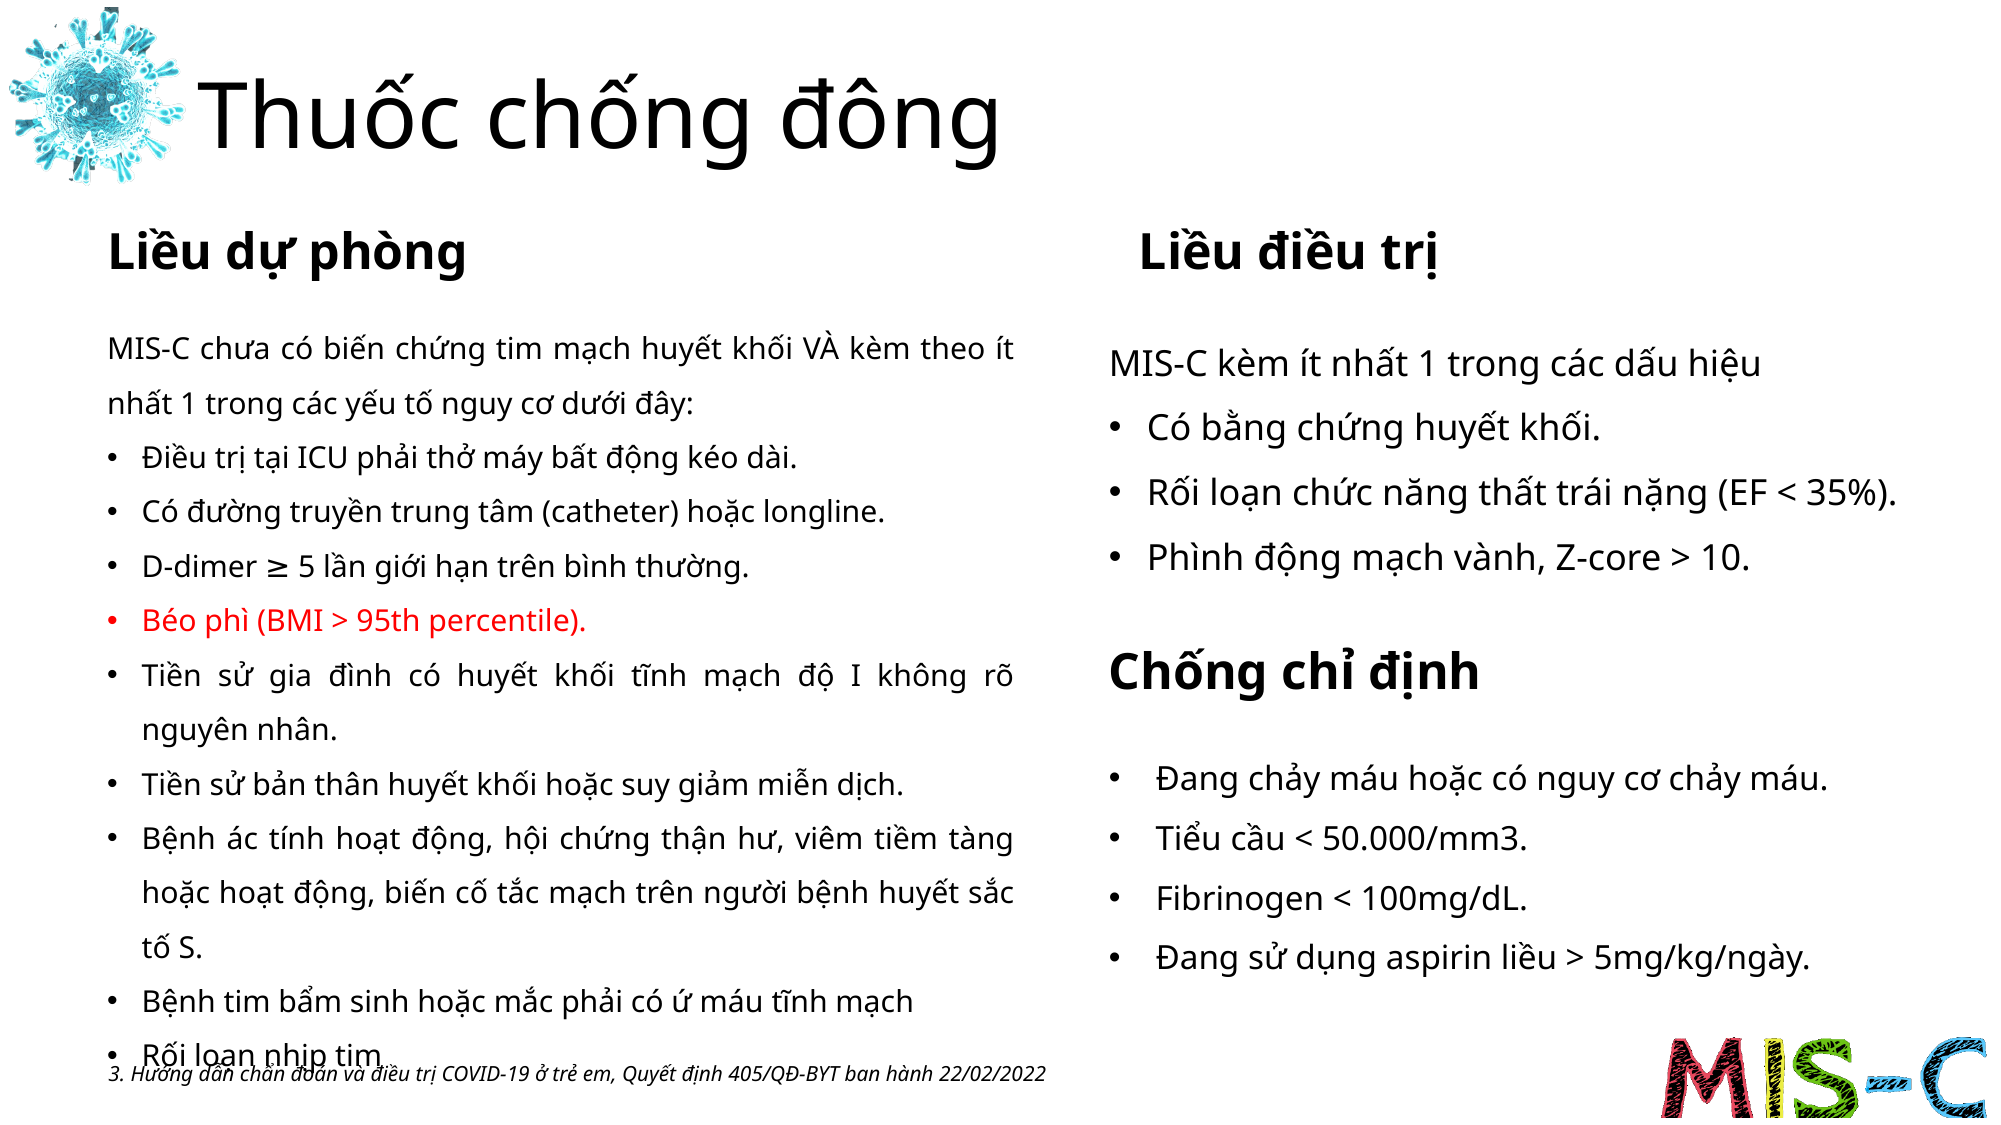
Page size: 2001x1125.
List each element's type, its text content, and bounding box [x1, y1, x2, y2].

list Liều điều trị [1123, 214, 1975, 288]
picture [1650, 1027, 2000, 1118]
text_box Chống chỉ định [1093, 631, 1723, 707]
list Liều dự phòng [92, 214, 939, 288]
list MIS-C kèm ít nhất 1 trong các dấu hiệu Có bằng chứng huyết khối. Rối loạn chức năng thất trái nặng (EF < 35%). Phình động mạch vành, Z-core > 10. [1093, 303, 1922, 593]
picture [2, 7, 215, 190]
title Thuốc chống đông [182, 10, 1908, 228]
text_box Đang chảy máu hoặc có nguy cơ chảy máu. Tiểu cầu < 50.000/mm3. Fibrinogen < 100mg/dL. Đang sử dụng aspirin liều > 5mg/kg/ngày. [1093, 729, 1922, 984]
text_box 3. Hướng dẫn chẩn đoán và điều trị COVID-19 ở trẻ em, Quyết định 405/QĐ-BYT ban hành 22/02/2022 [93, 1052, 1094, 1093]
list MIS-C chưa có biến chứng tim mạch huyết khối VÀ kèm theo ít nhất 1 trong các yếu tố nguy cơ dưới đây: Điều trị tại ICU phải thở máy bất động kéo dài. Có đường truyền trung tâm (catheter) hoặc longline. D-dimer ≥ 5 lần giới hạn trên bình thường. Béo phì (BMI > 95th percentile). Tiền sử gia đình có huyết khối tĩnh mạch độ I không rõ nguyên nhân. Tiền sử bản thân huyết khối hoặc suy giảm miễn dịch. Bệnh ác tính hoạt động, hội chứng thận hư, viêm tiềm tàng hoặc hoạt động, biến cố tắc mạch trên người bệnh huyết sắc tố S. Bệnh tim bẩm sinh hoặc mắc phải có ứ máu tĩnh mạch Rối loạn nhịp tim [92, 303, 1029, 1083]
